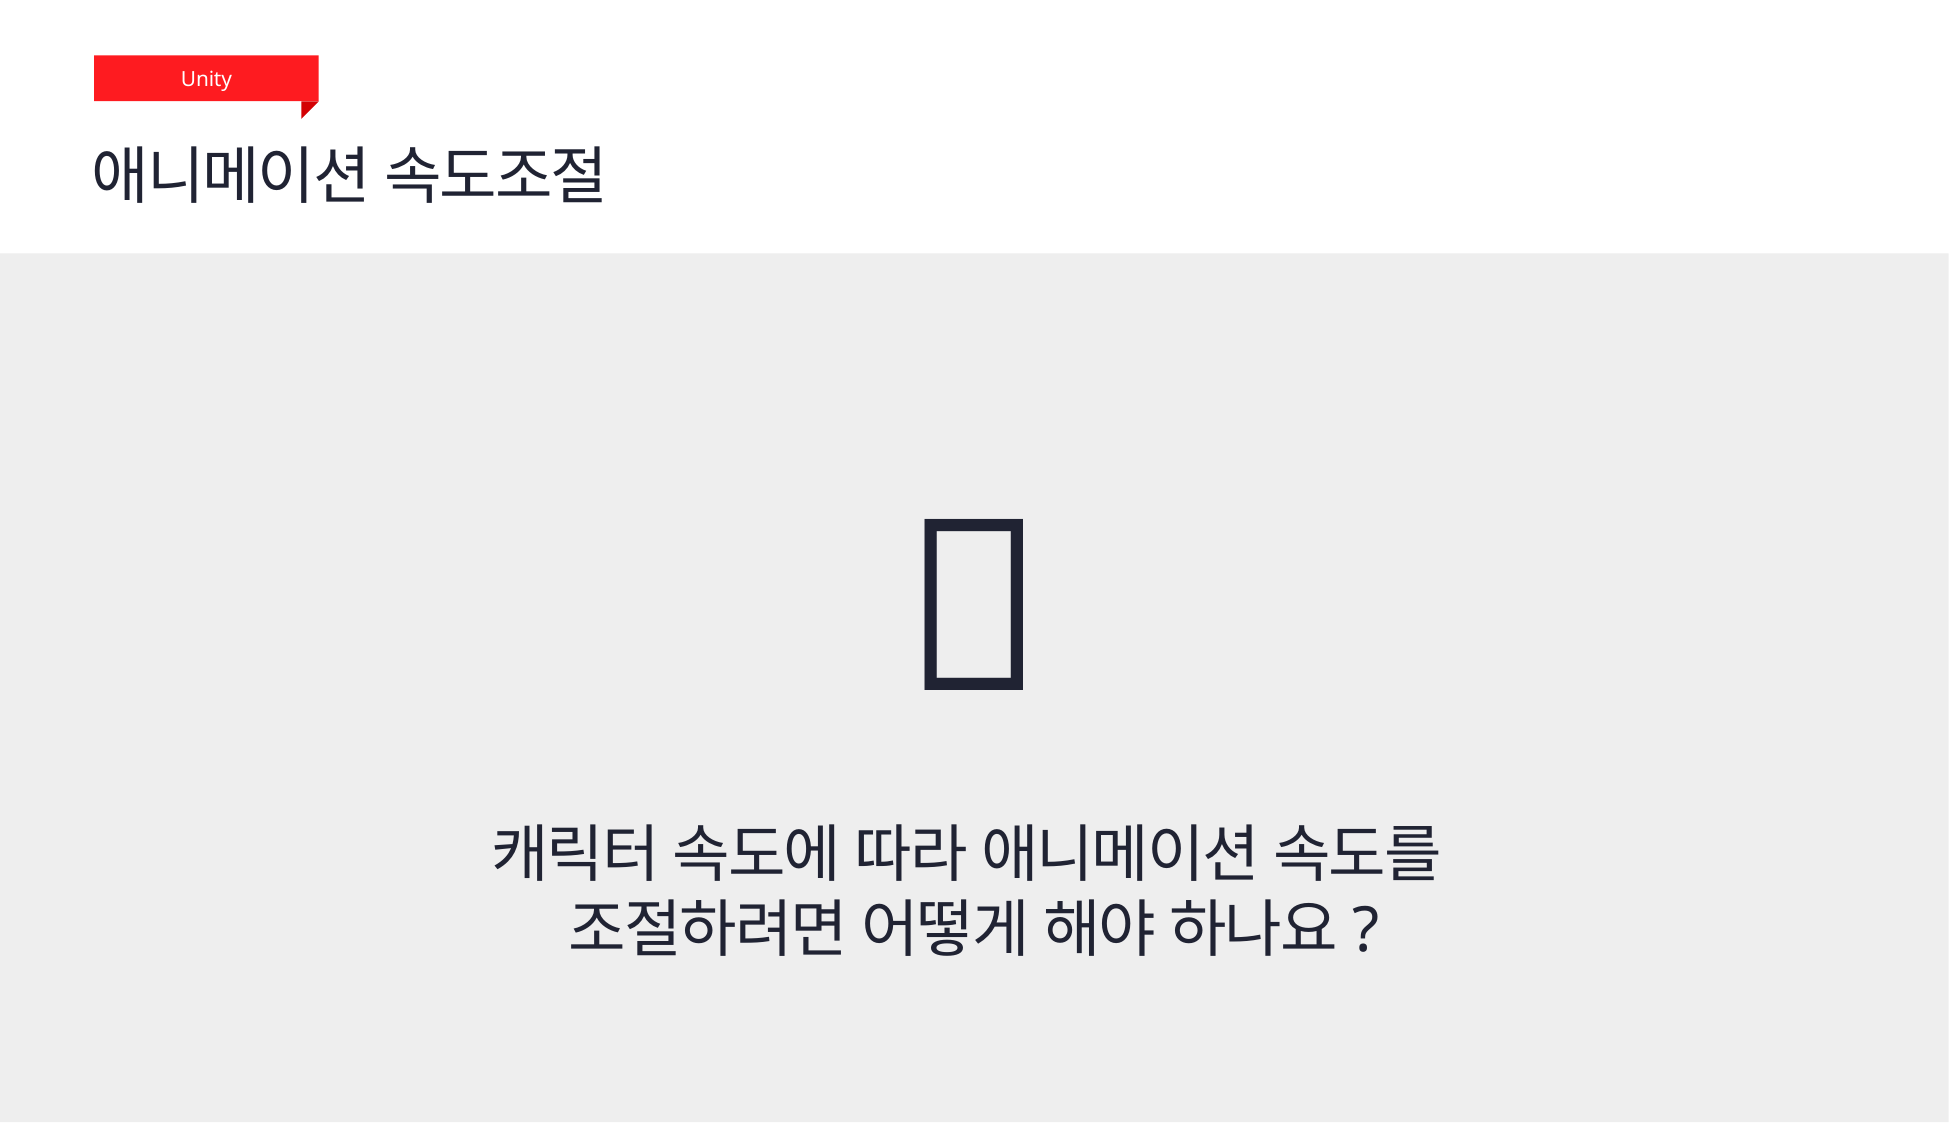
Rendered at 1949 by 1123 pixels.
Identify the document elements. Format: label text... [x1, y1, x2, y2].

text_box 애니메이션 속도조절 [91, 135, 890, 211]
text_box 🤔 캐릭터 속도에 따라 애니메이션 속도를 조절하려면 어떻게 해야 하나요? [439, 451, 1510, 964]
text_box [94, 55, 319, 119]
